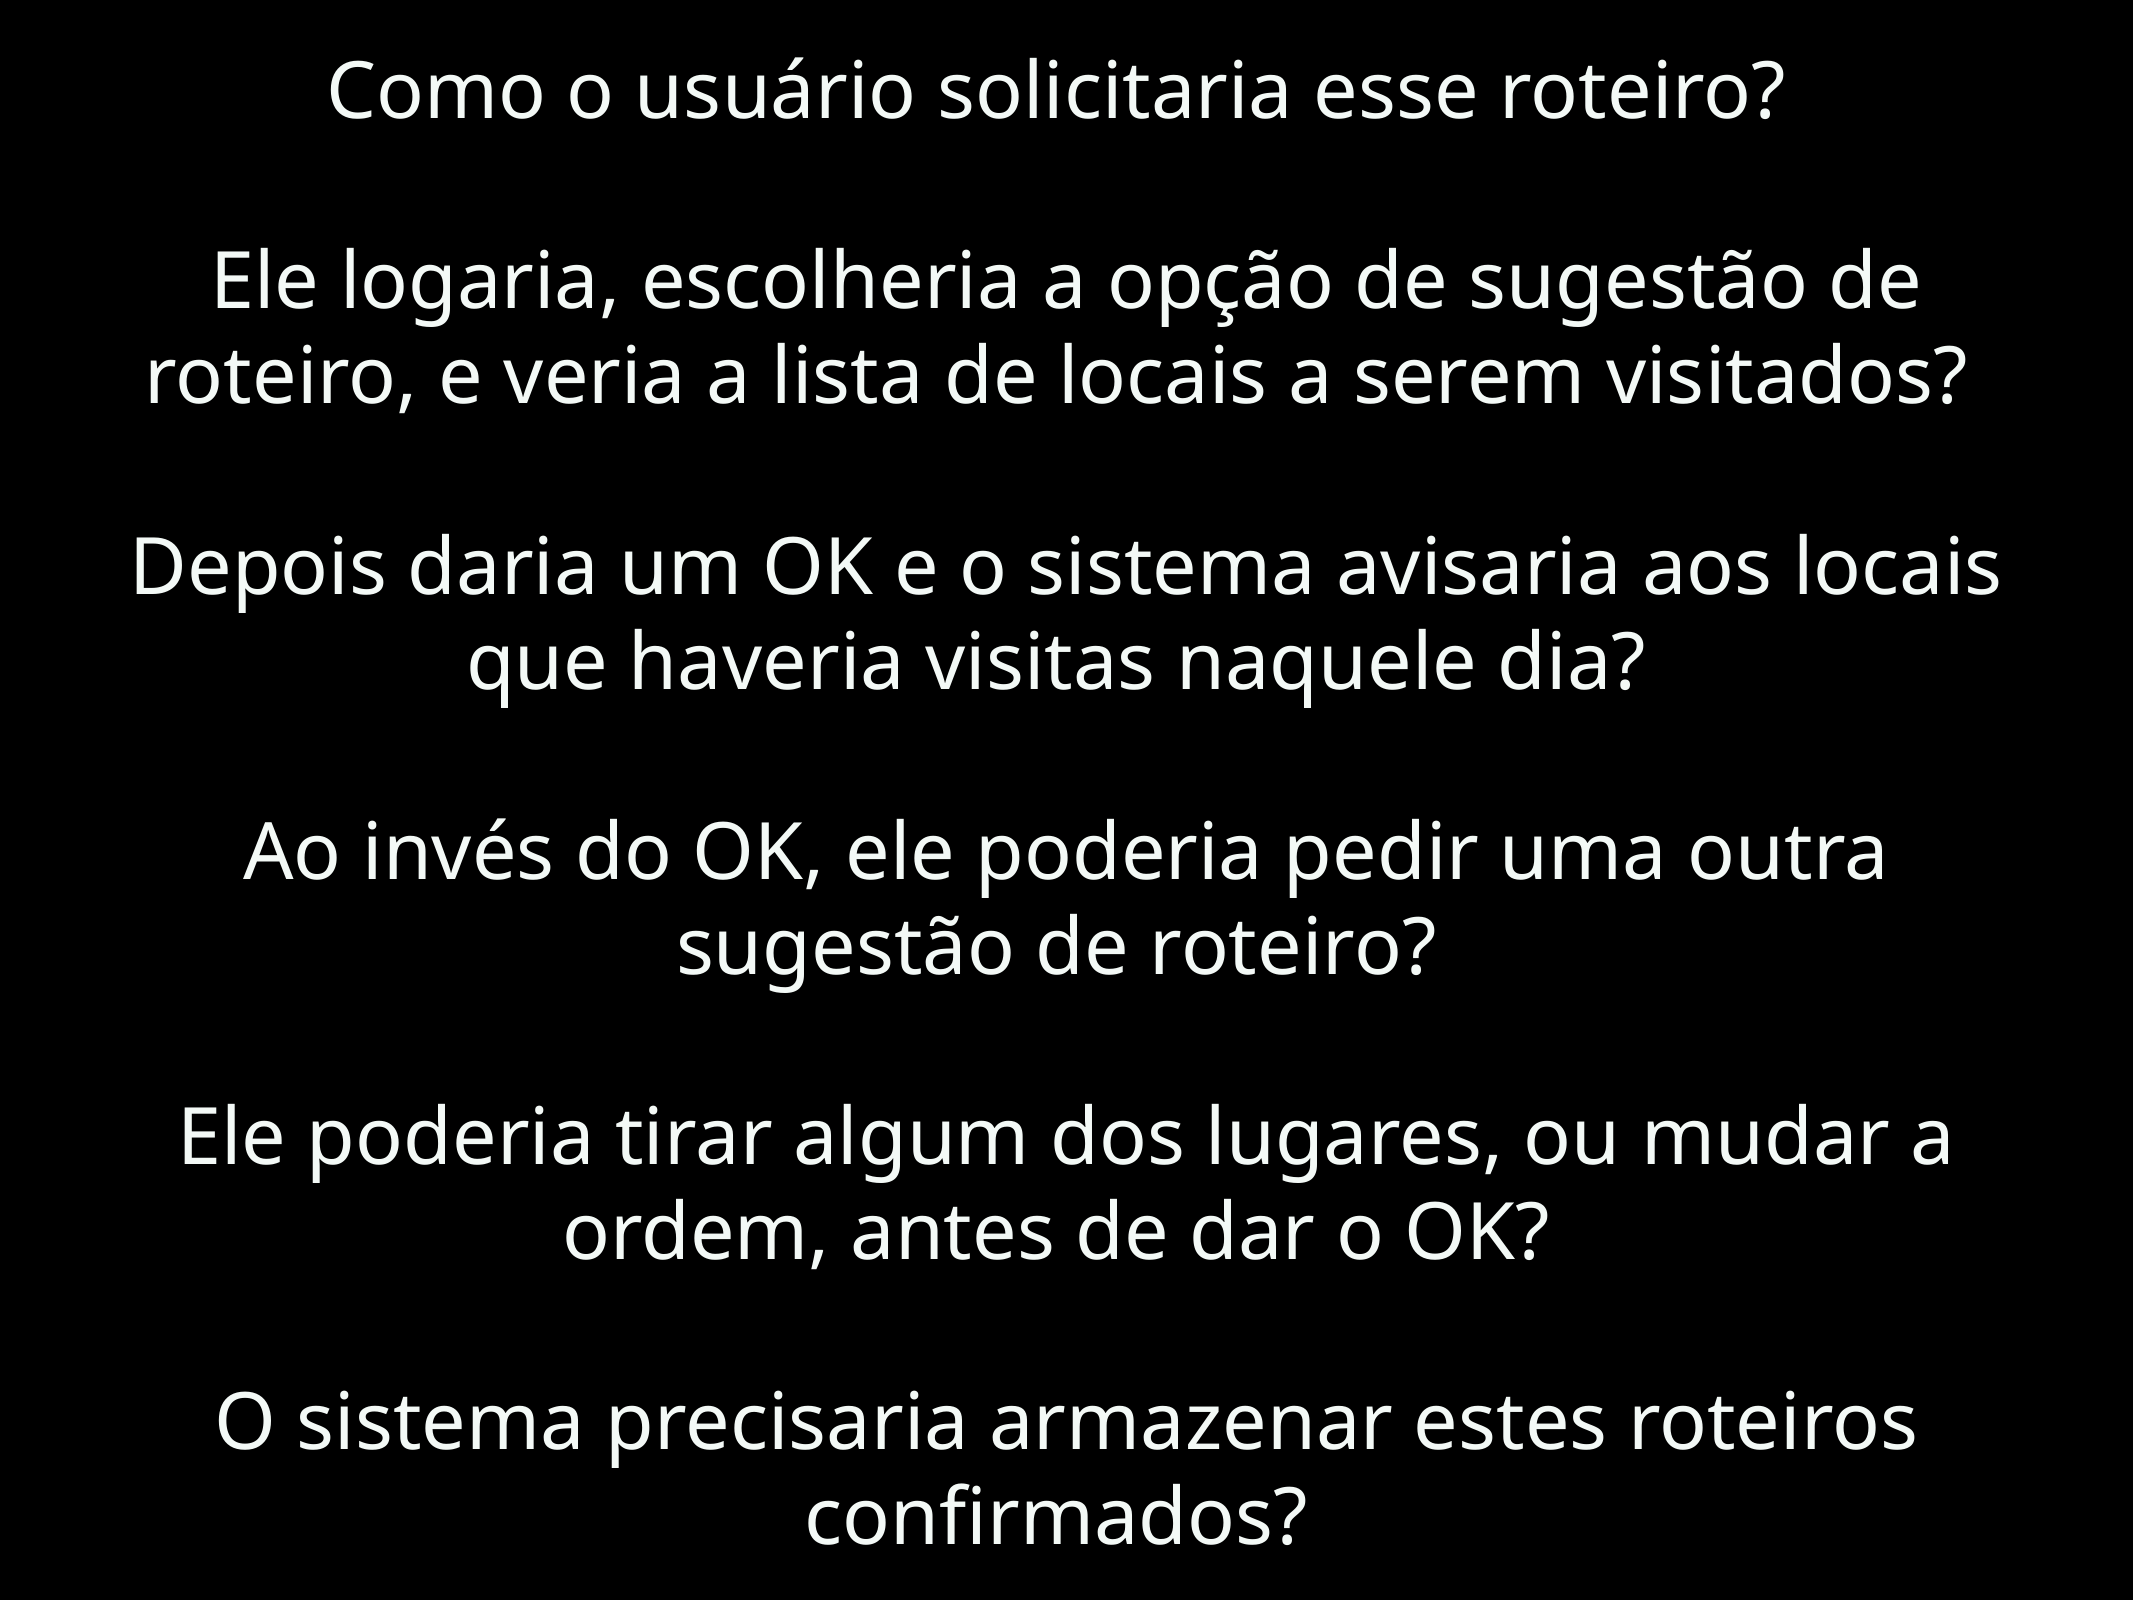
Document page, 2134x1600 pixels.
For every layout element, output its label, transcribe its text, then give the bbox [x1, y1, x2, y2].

title Como o usuário solicitaria esse roteiro? Ele logaria, escolheria a opção de sugestão de roteiro, e veria a lista de locais a serem visitados? Depois daria um OK e o sistema avisaria aos locais que haveria visitas naquele dia? Ao invés do OK, ele poderia pedir uma outra sugestão de roteiro? Ele poderia tirar algum dos lugares, ou mudar a ordem, antes de dar o OK? O sistema precisaria armazenar estes roteiros confirmados? [66, 47, 2067, 1553]
